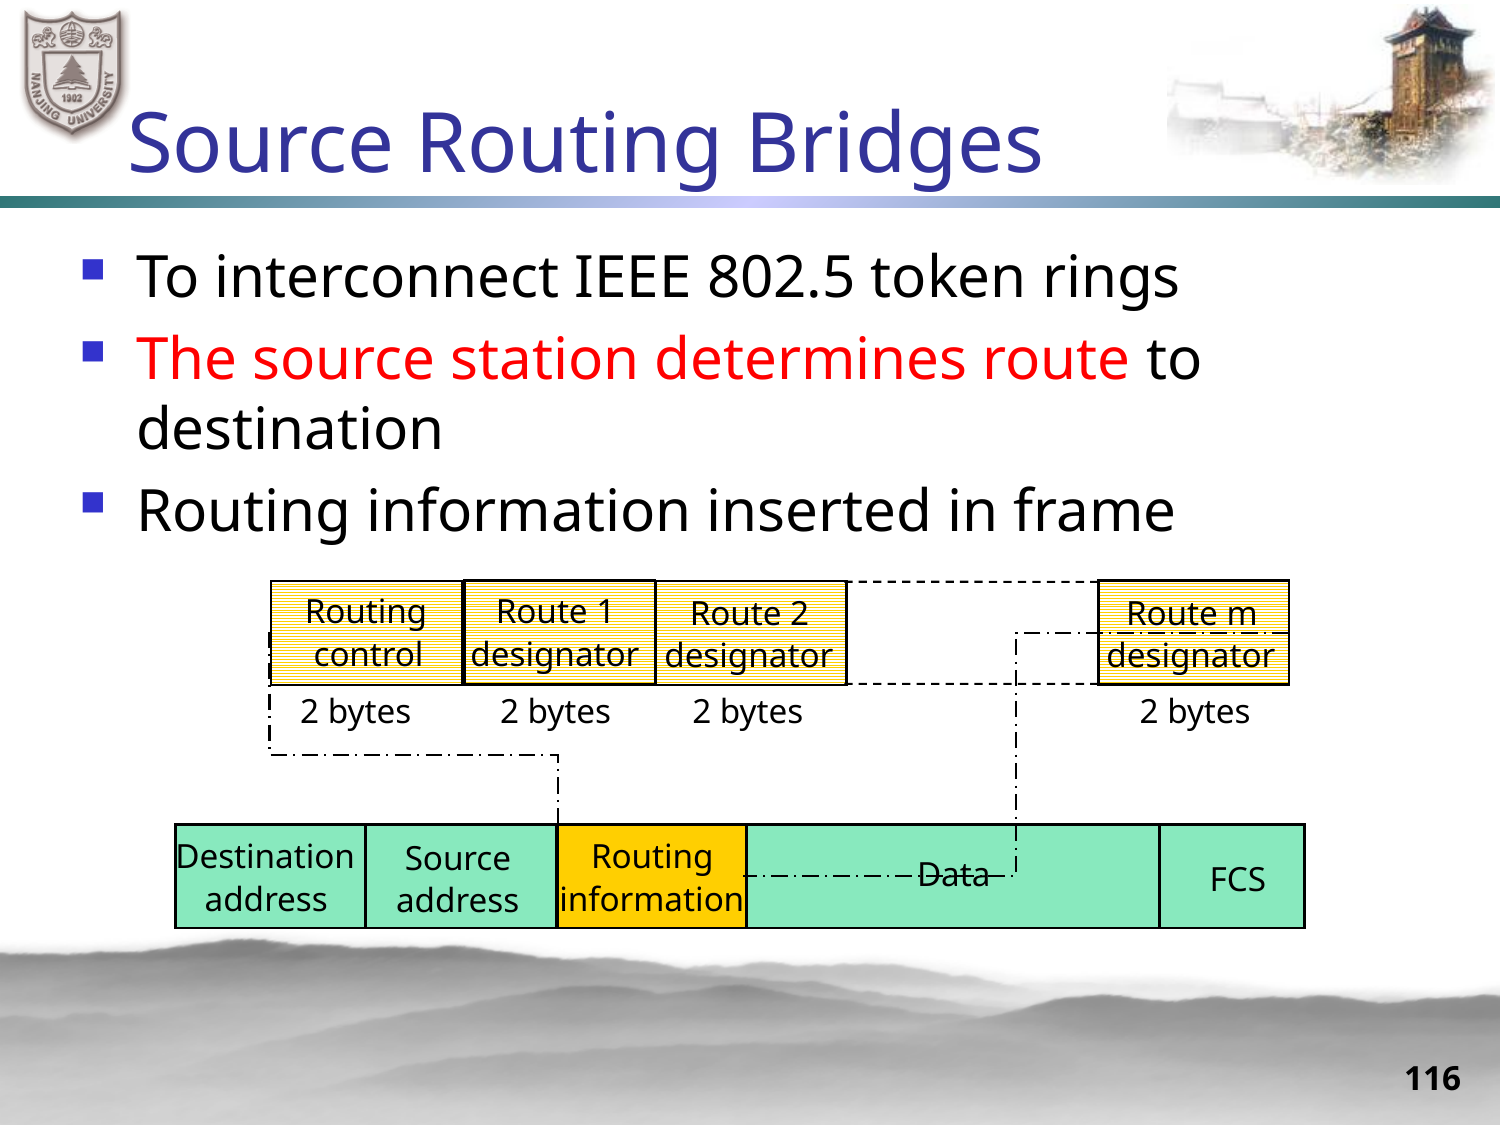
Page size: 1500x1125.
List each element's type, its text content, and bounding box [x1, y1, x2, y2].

picture [0, 0, 144, 144]
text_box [175, 580, 1305, 929]
list To interconnect IEEE 802.5 token rings The source station determines route to destination Routing information inserted in frame [64, 231, 1471, 521]
picture [0, 928, 1500, 1125]
picture [1167, 4, 1495, 54]
title Source Routing Bridges [111, 54, 1500, 197]
slide_number 116 [1163, 1034, 1477, 1111]
